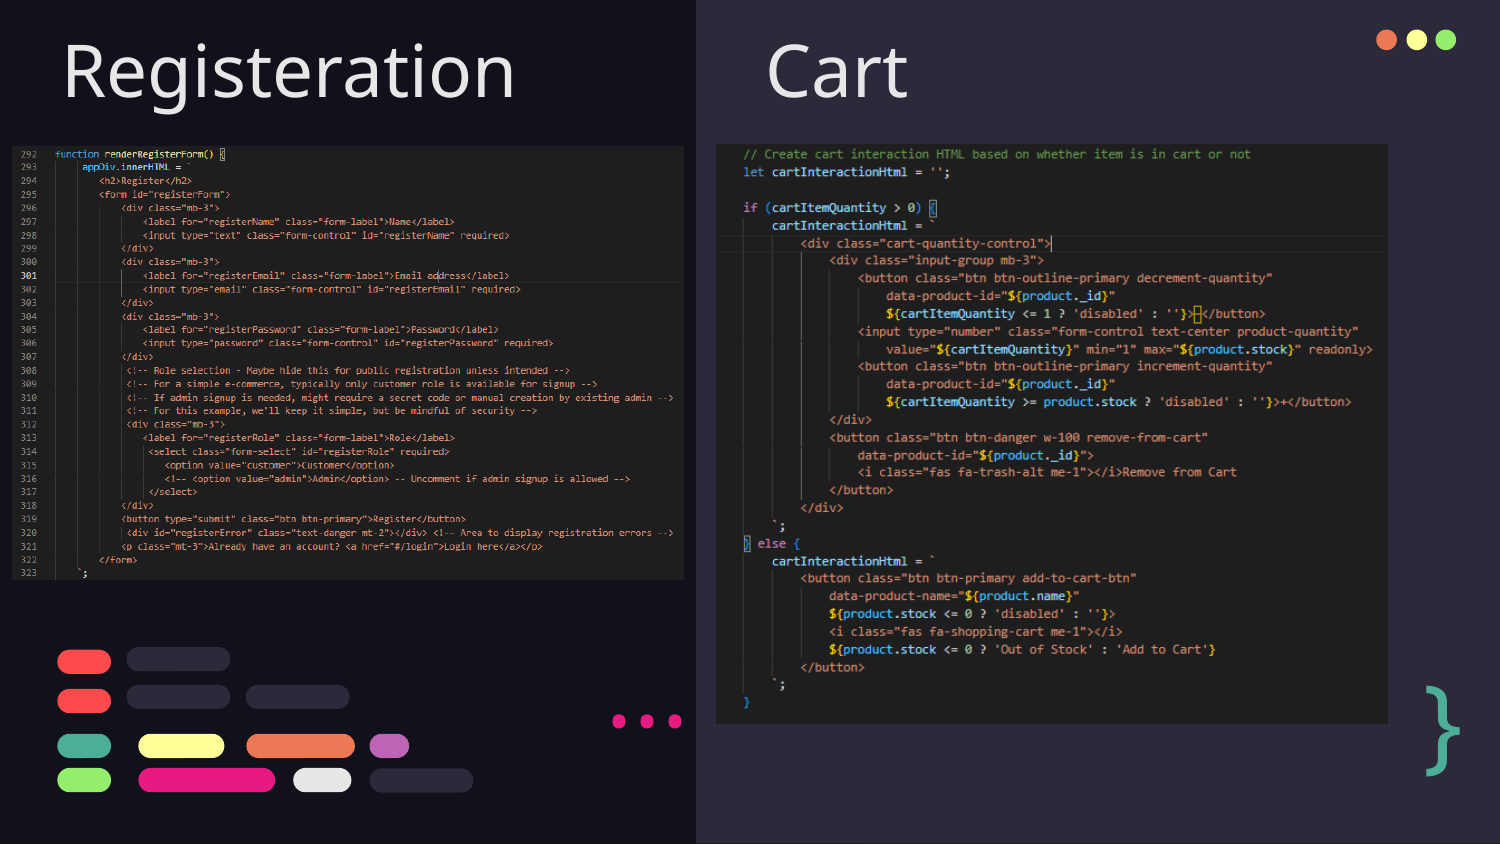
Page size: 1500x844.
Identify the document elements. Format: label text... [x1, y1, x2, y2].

picture [12, 146, 684, 580]
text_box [57, 646, 474, 793]
text_box [864, 0, 1500, 844]
text_box ... [478, 673, 705, 764]
text_box } [1408, 656, 1494, 781]
title Registeration [46, 29, 650, 128]
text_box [1376, 29, 1457, 51]
title Cart [750, 29, 1355, 128]
picture [716, 144, 1389, 725]
